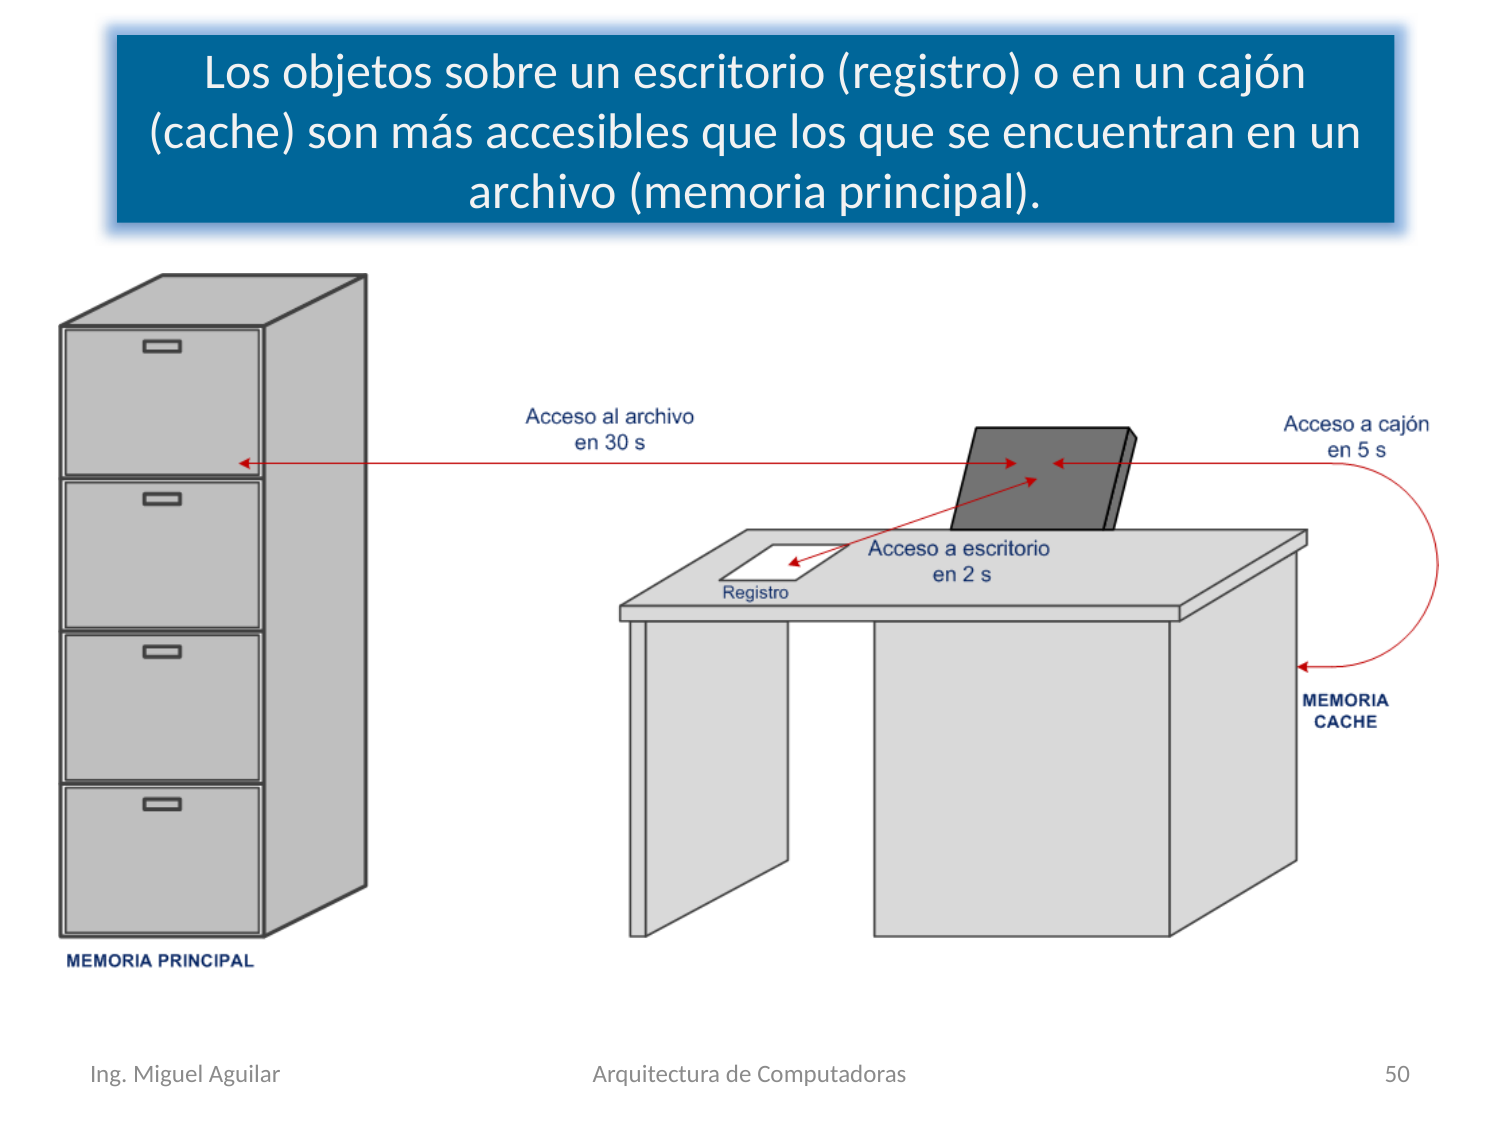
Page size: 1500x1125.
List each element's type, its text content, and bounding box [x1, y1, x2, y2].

footer Arquitectura de Computadoras [512, 1042, 988, 1103]
text_box Los objetos sobre un escritorio (registro) o en un cajón (cache) son más accesibles que los que se encuentran en un archivo (memoria principal). [115, 33, 1397, 225]
picture [58, 273, 1439, 973]
slide_number Ing. Miguel Aguilar [75, 1042, 425, 1103]
slide_number 50 [1074, 1042, 1425, 1103]
